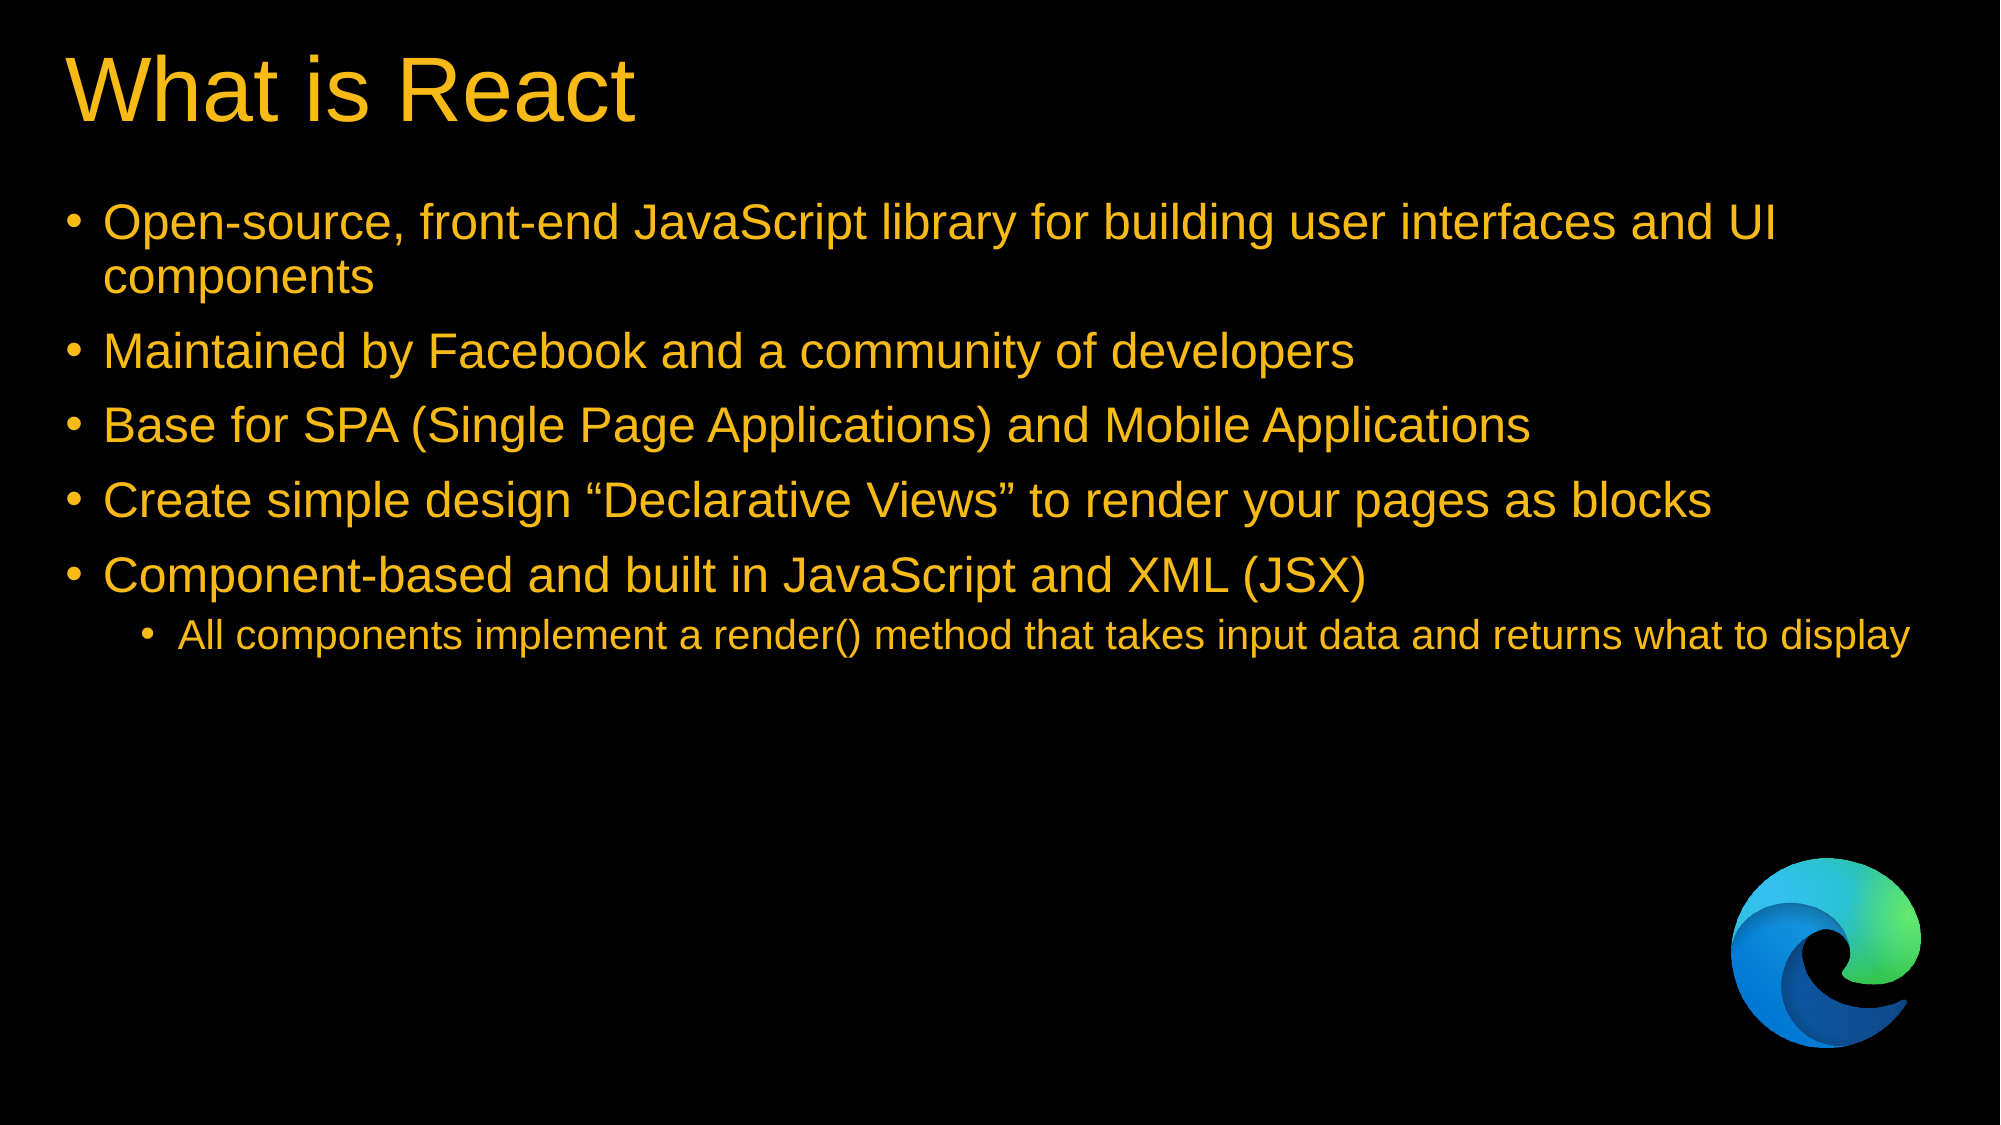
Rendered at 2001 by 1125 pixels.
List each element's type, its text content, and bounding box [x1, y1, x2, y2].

title What is React [50, 35, 1950, 149]
list Open-source, front-end JavaScript library for building user interfaces and UI components Maintained by Facebook and a community of developers Base for SPA (Single Page Applications) and Mobile Applications Create simple design “Declarative Views” to render your pages as blocks Component-based and built in JavaScript and XML (JSX) All components implement a render() method that takes input data and returns what to display [50, 188, 1950, 1067]
